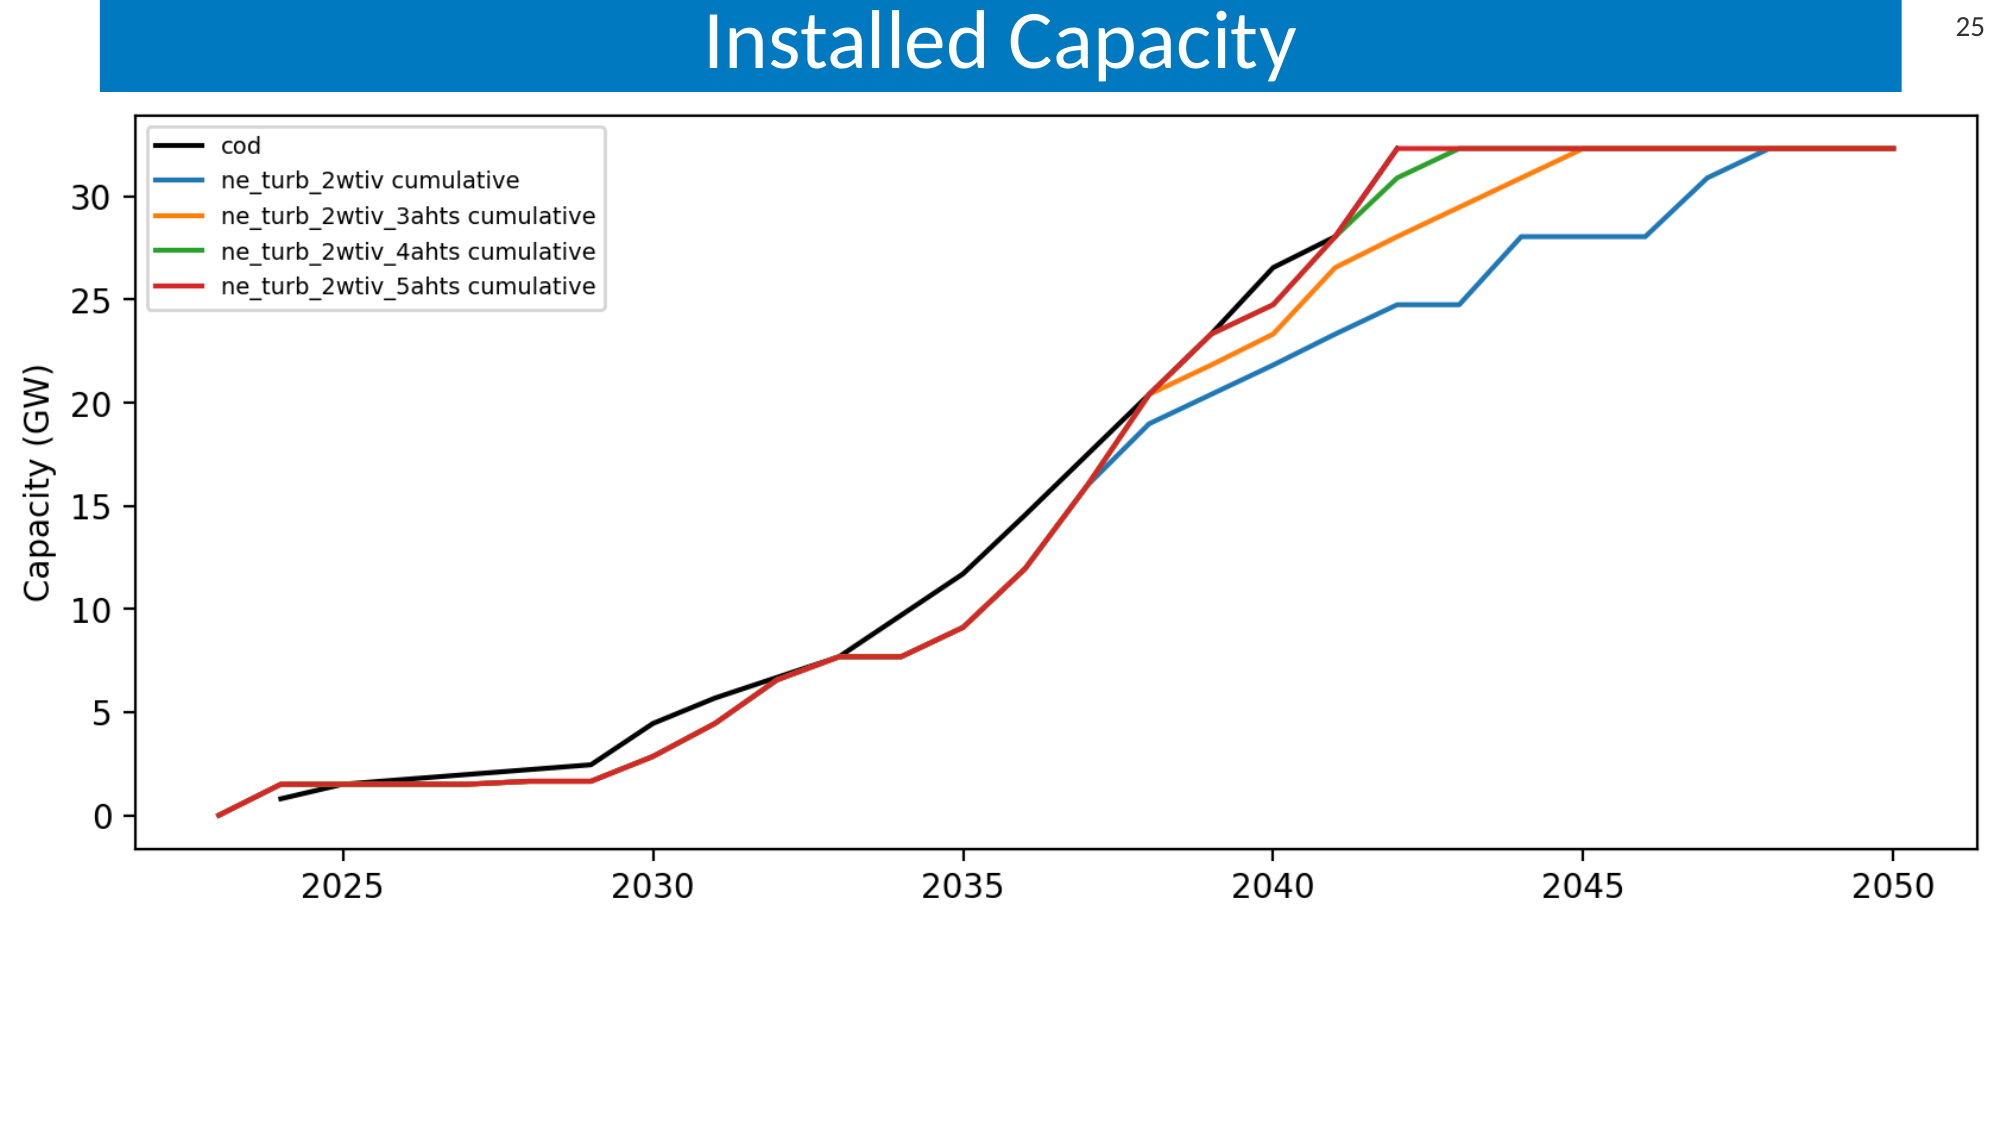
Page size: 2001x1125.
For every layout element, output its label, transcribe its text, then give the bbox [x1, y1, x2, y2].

picture [0, 92, 2000, 929]
title Installed Capacity [99, 0, 1902, 90]
